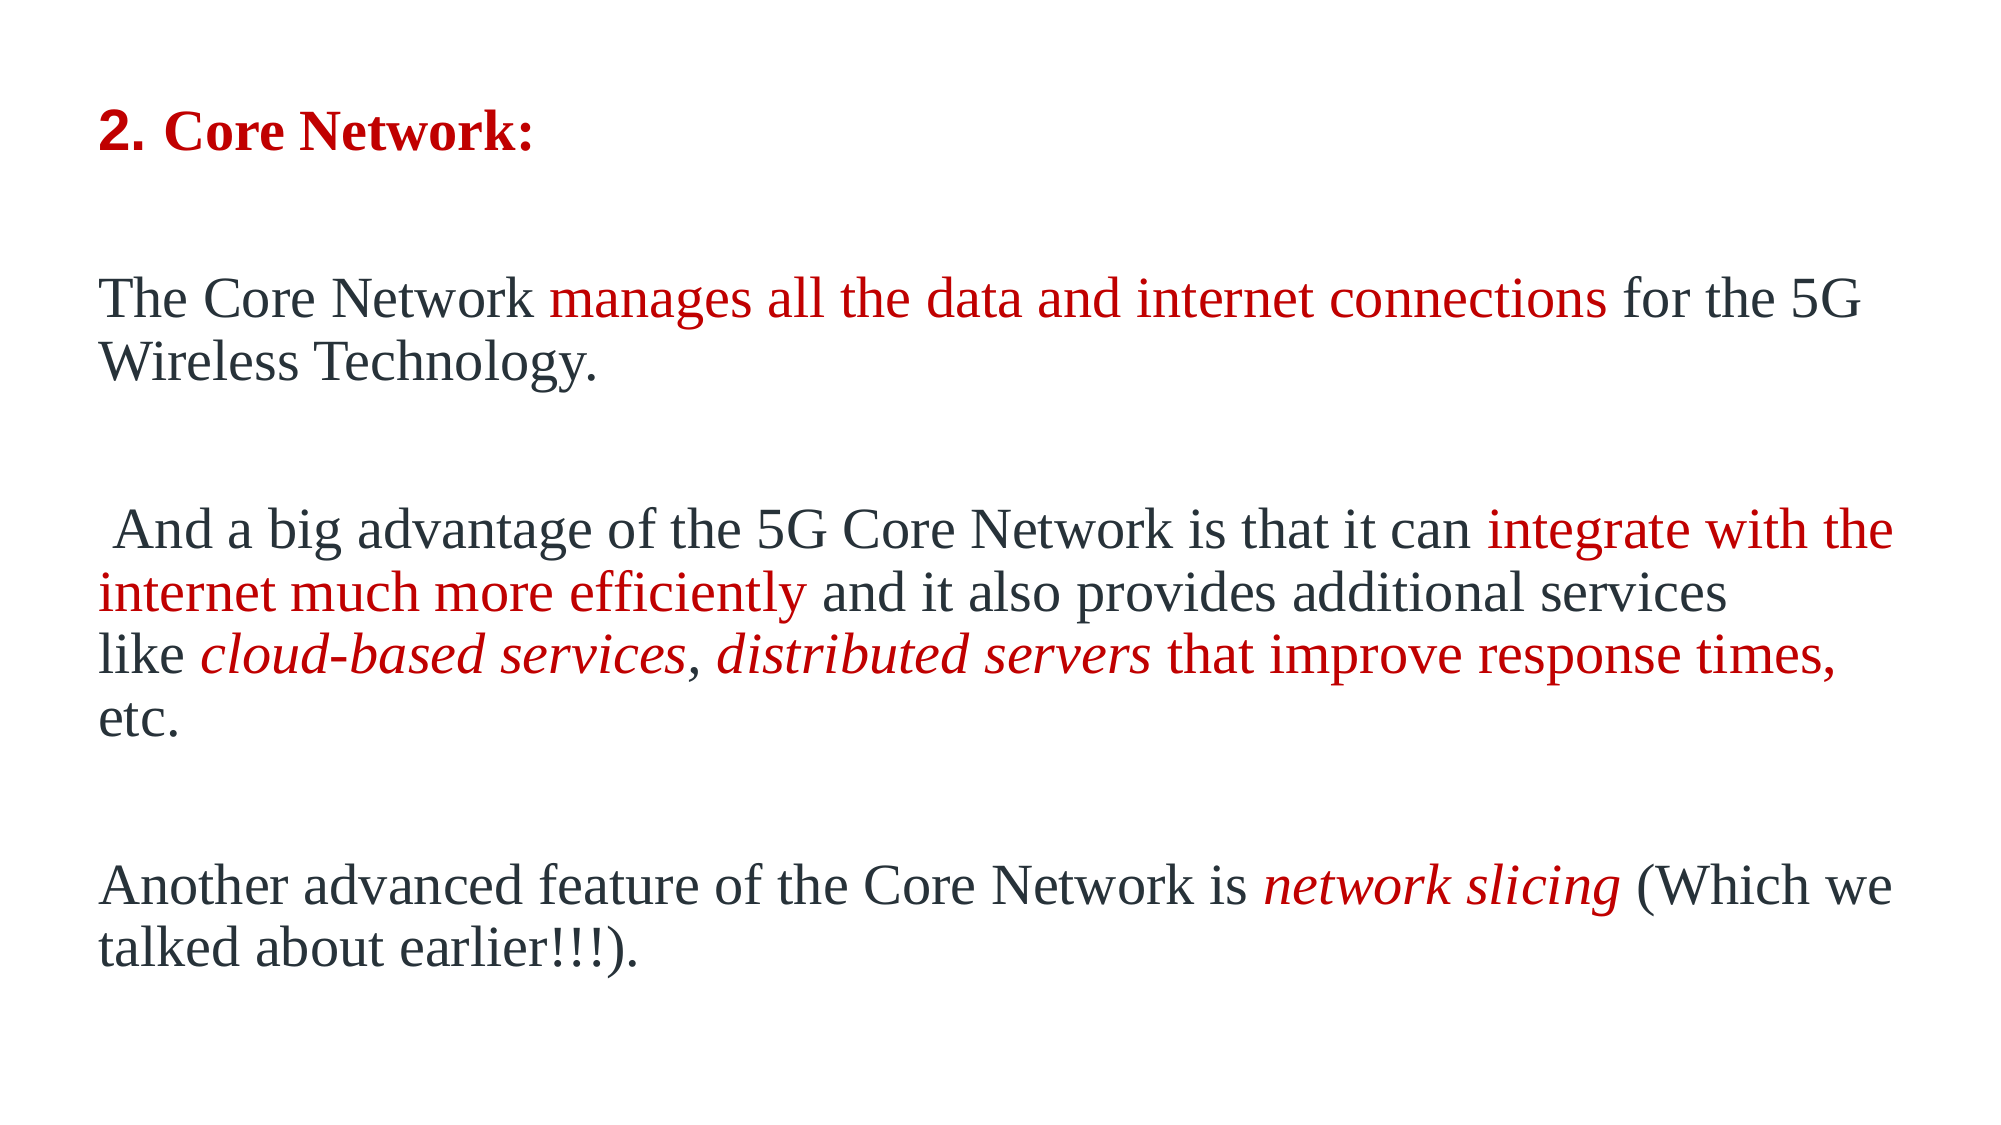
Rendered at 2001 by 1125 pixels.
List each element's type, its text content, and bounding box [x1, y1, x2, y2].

list 2. Core Network: The Core Network manages all the data and internet connections for the 5G Wireless Technology. And a big advantage of the 5G Core Network is that it can integrate with the internet much more efficiently and it also provides additional services like cloud-based services, distributed servers that improve response times, etc. Another advanced feature of the Core Network is network slicing (Which we talked about earlier!!!). [83, 92, 1941, 1028]
